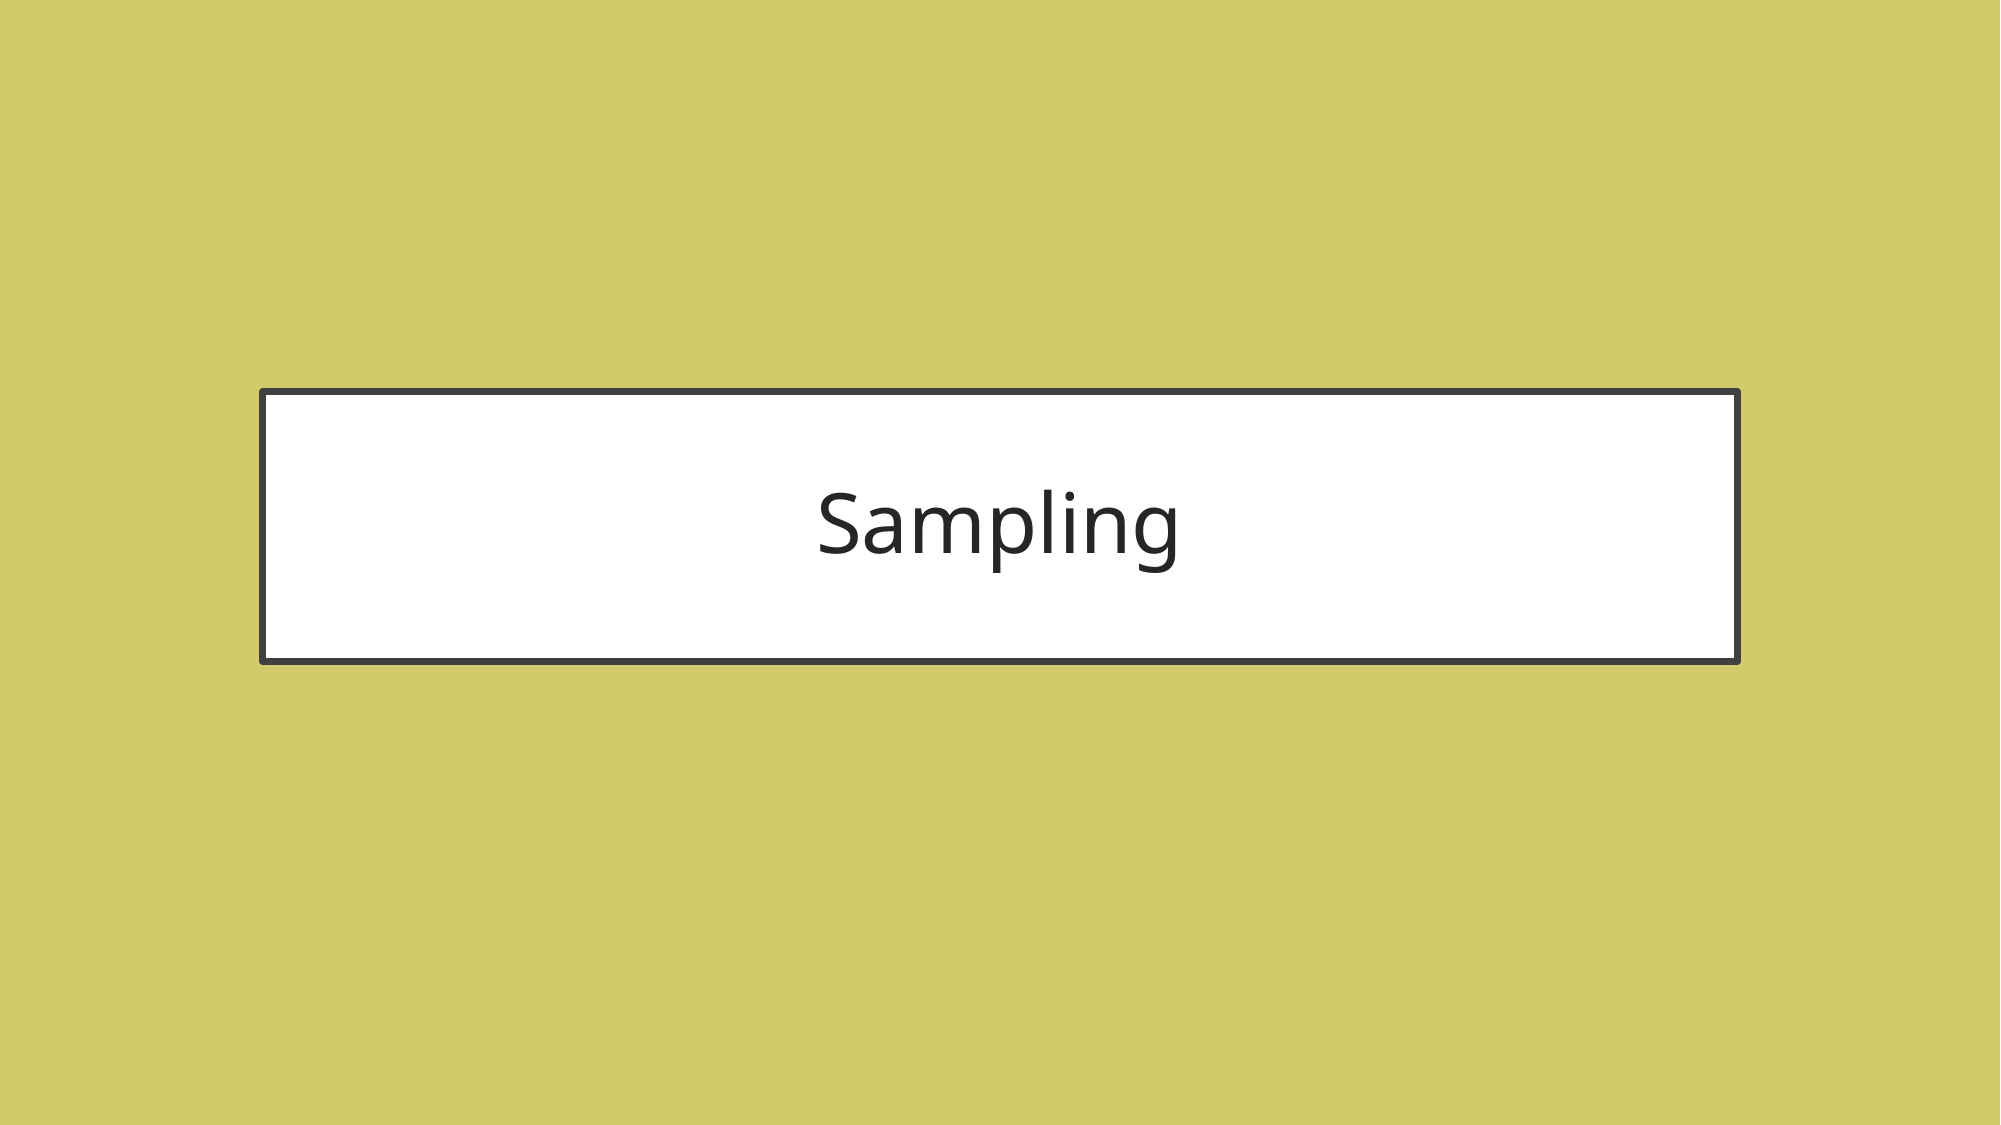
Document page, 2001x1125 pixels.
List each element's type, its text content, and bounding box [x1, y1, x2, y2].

title Sampling [259, 388, 1741, 665]
